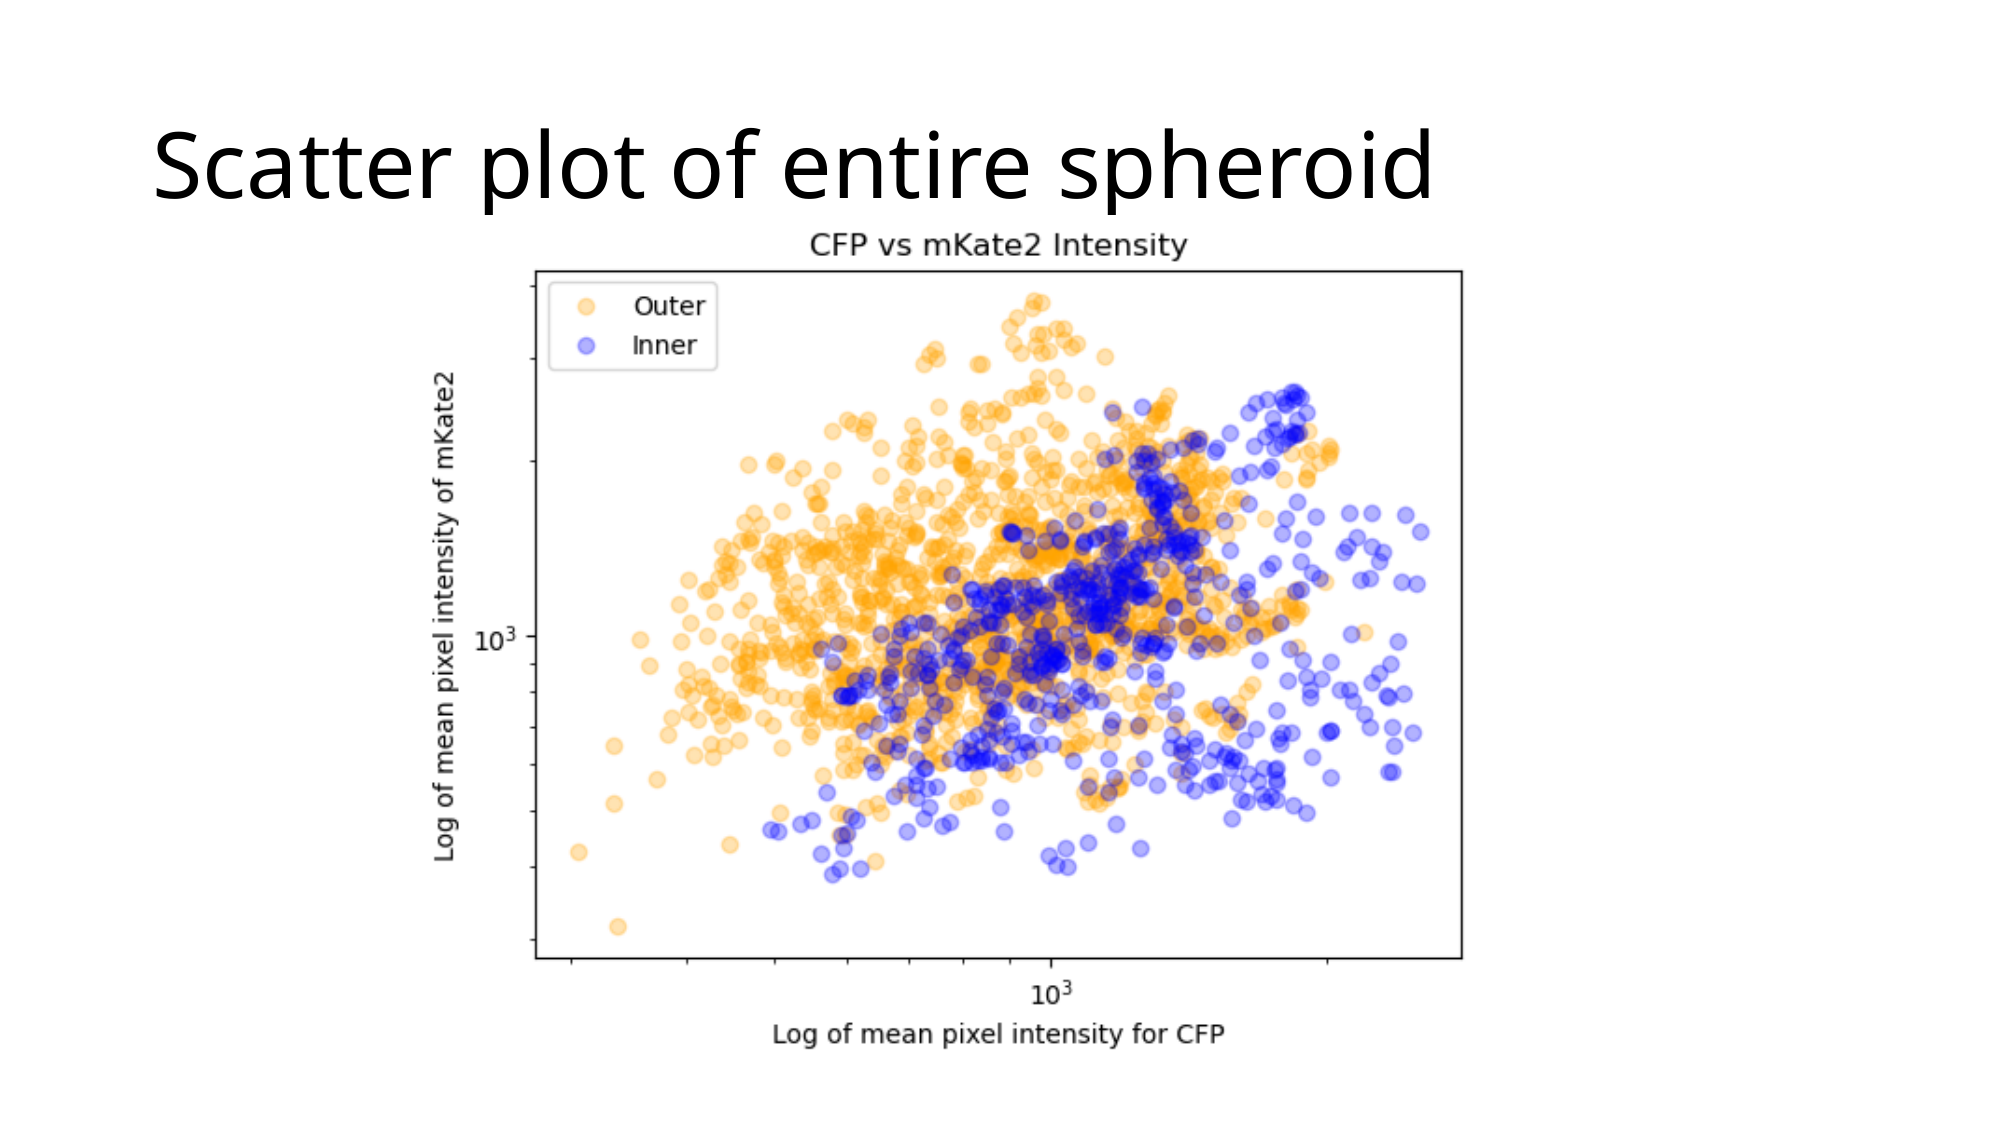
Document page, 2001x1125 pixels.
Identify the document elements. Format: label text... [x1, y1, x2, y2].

title Scatter plot of entire spheroid [137, 59, 1863, 278]
picture [416, 215, 1480, 1066]
